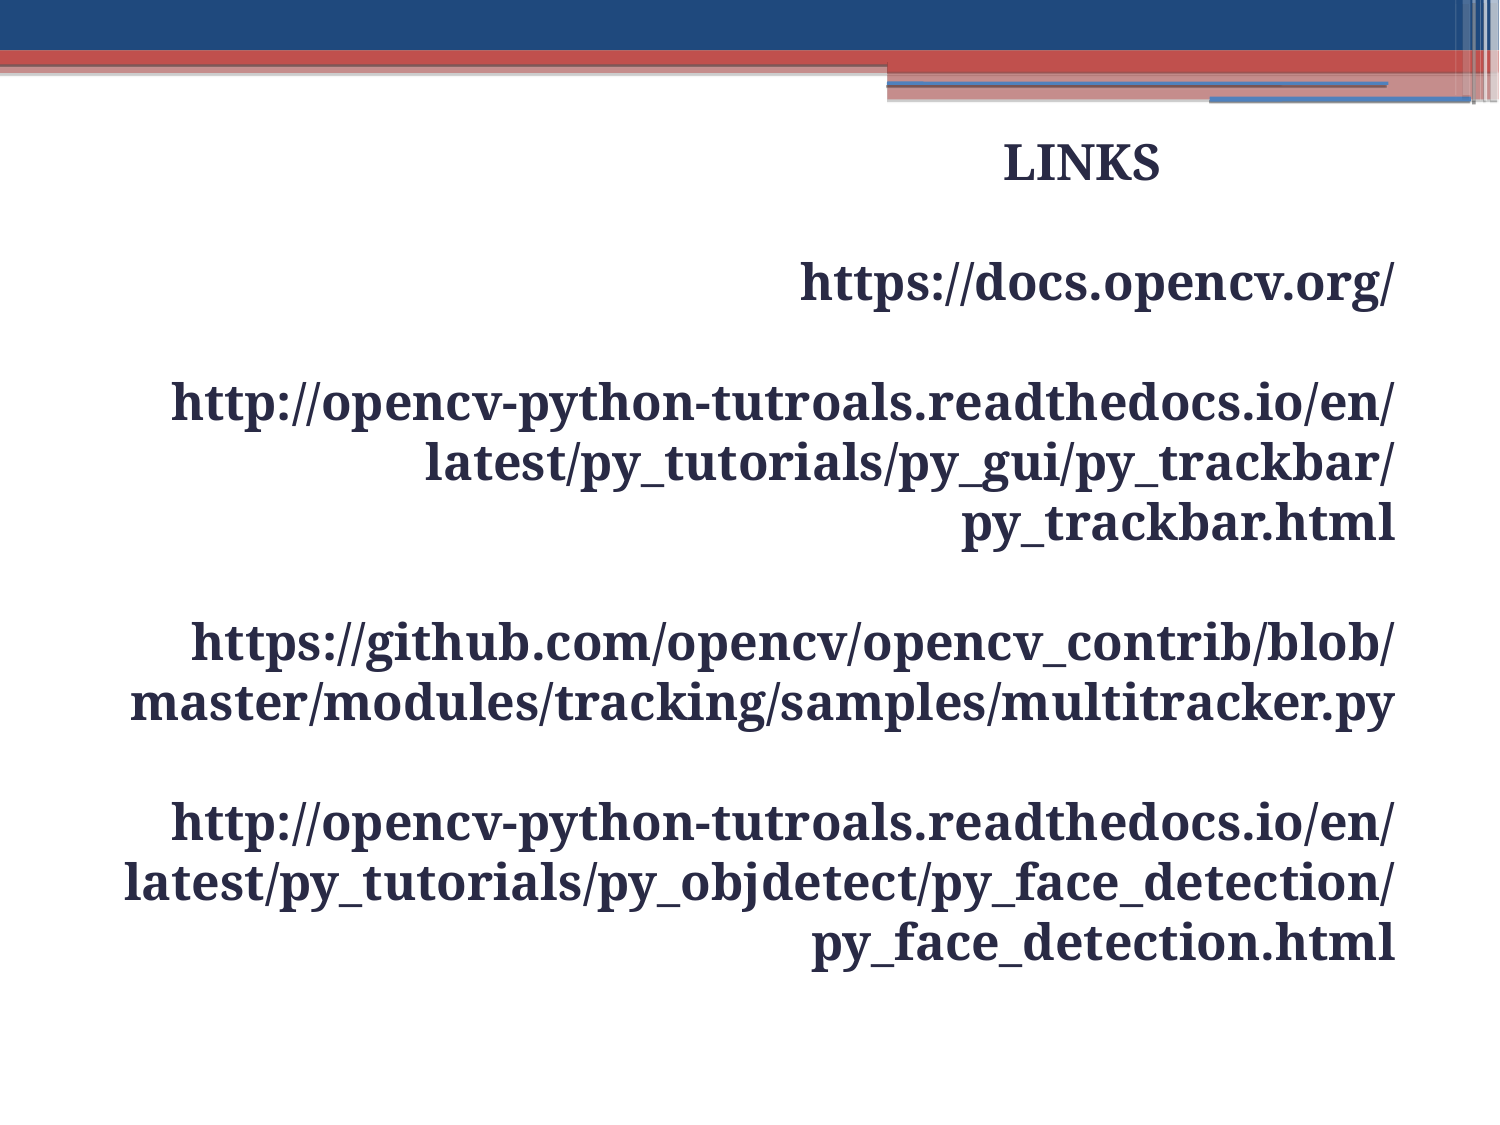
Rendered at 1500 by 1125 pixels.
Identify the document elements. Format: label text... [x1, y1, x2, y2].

text_box LINKS https://docs.opencv.org/ http://opencv-python-tutroals.readthedocs.io/en/latest/py_tutorials/py_gui/py_trackbar/py_trackbar.html https://github.com/opencv/opencv_contrib/blob/master/modules/tracking/samples/multitracker.py http://opencv-python-tutroals.readthedocs.io/en/latest/py_tutorials/py_objdetect/py_face_detection/py_face_detection.html [76, 78, 1411, 752]
